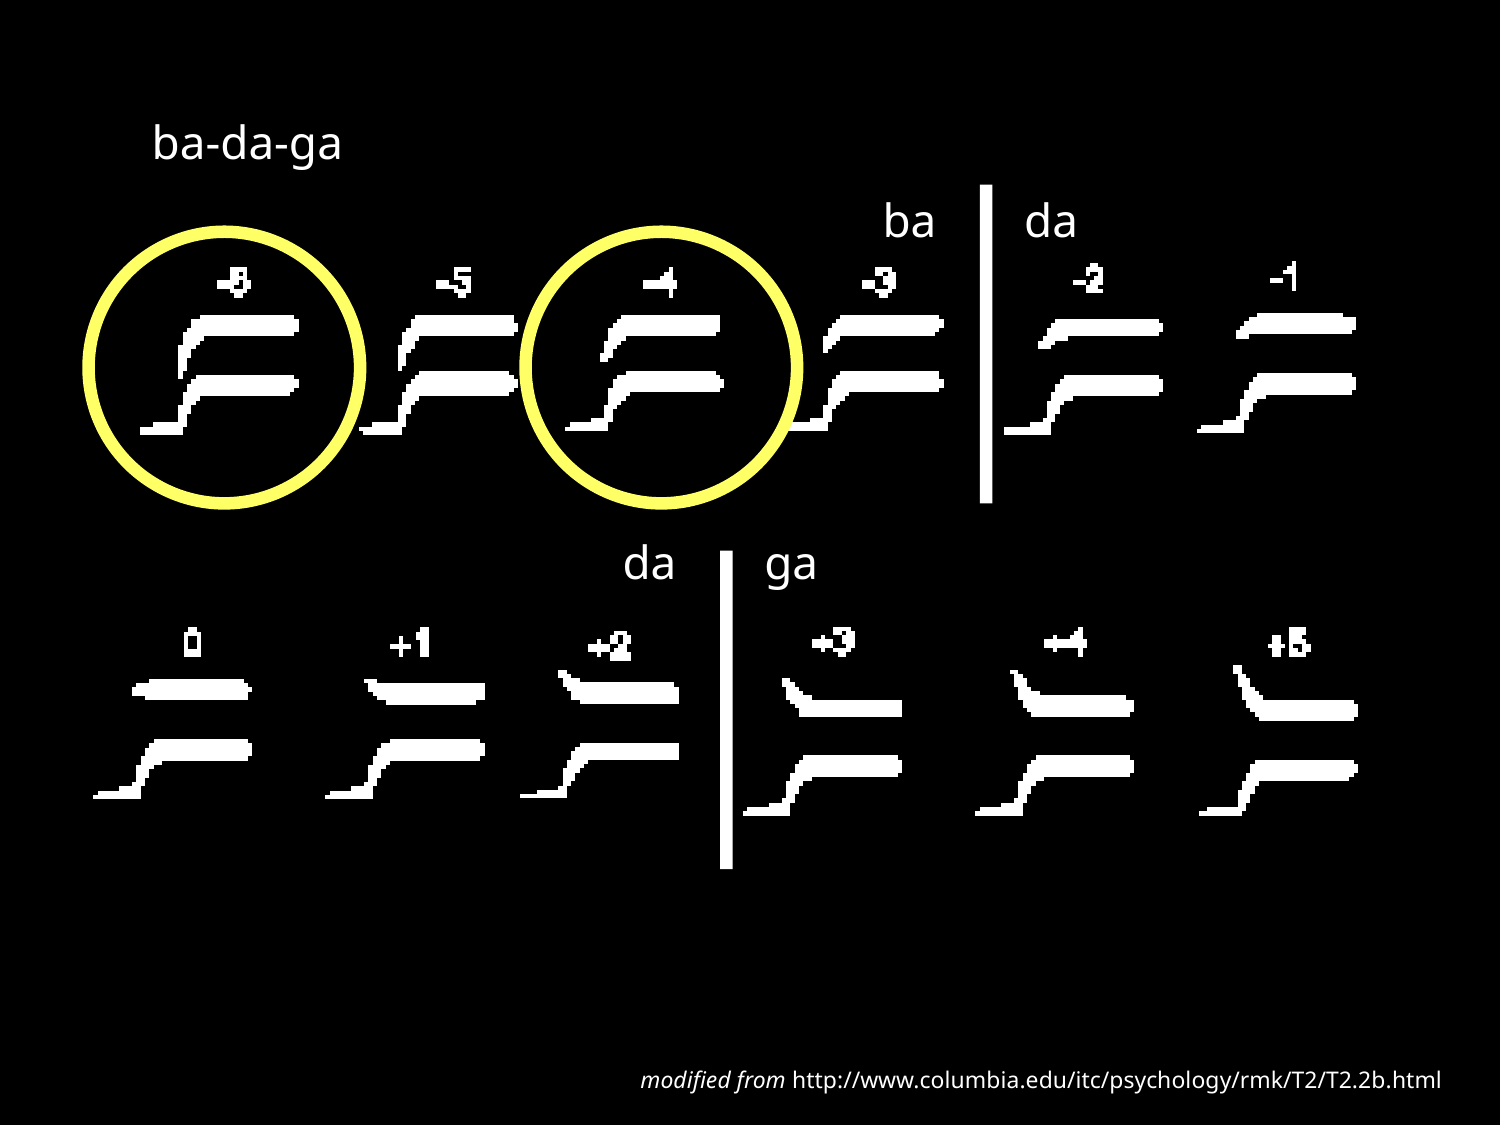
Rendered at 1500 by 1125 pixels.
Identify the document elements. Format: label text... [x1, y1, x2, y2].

text_box da [927, 184, 1093, 253]
text_box ba [868, 184, 927, 253]
text_box [151, 231, 298, 253]
text_box da [608, 527, 667, 584]
text_box ga [667, 527, 833, 584]
picture [53, 562, 1412, 918]
text_box ba-da-ga [137, 106, 833, 176]
text_box [161, 488, 287, 504]
picture [123, 196, 1412, 492]
text_box [88, 283, 118, 453]
text_box modified from http://www.columbia.edu/itc/psychology/rmk/T2/T2.2b.html [301, 1058, 1458, 1101]
text_box [588, 231, 735, 253]
text_box [598, 488, 724, 504]
